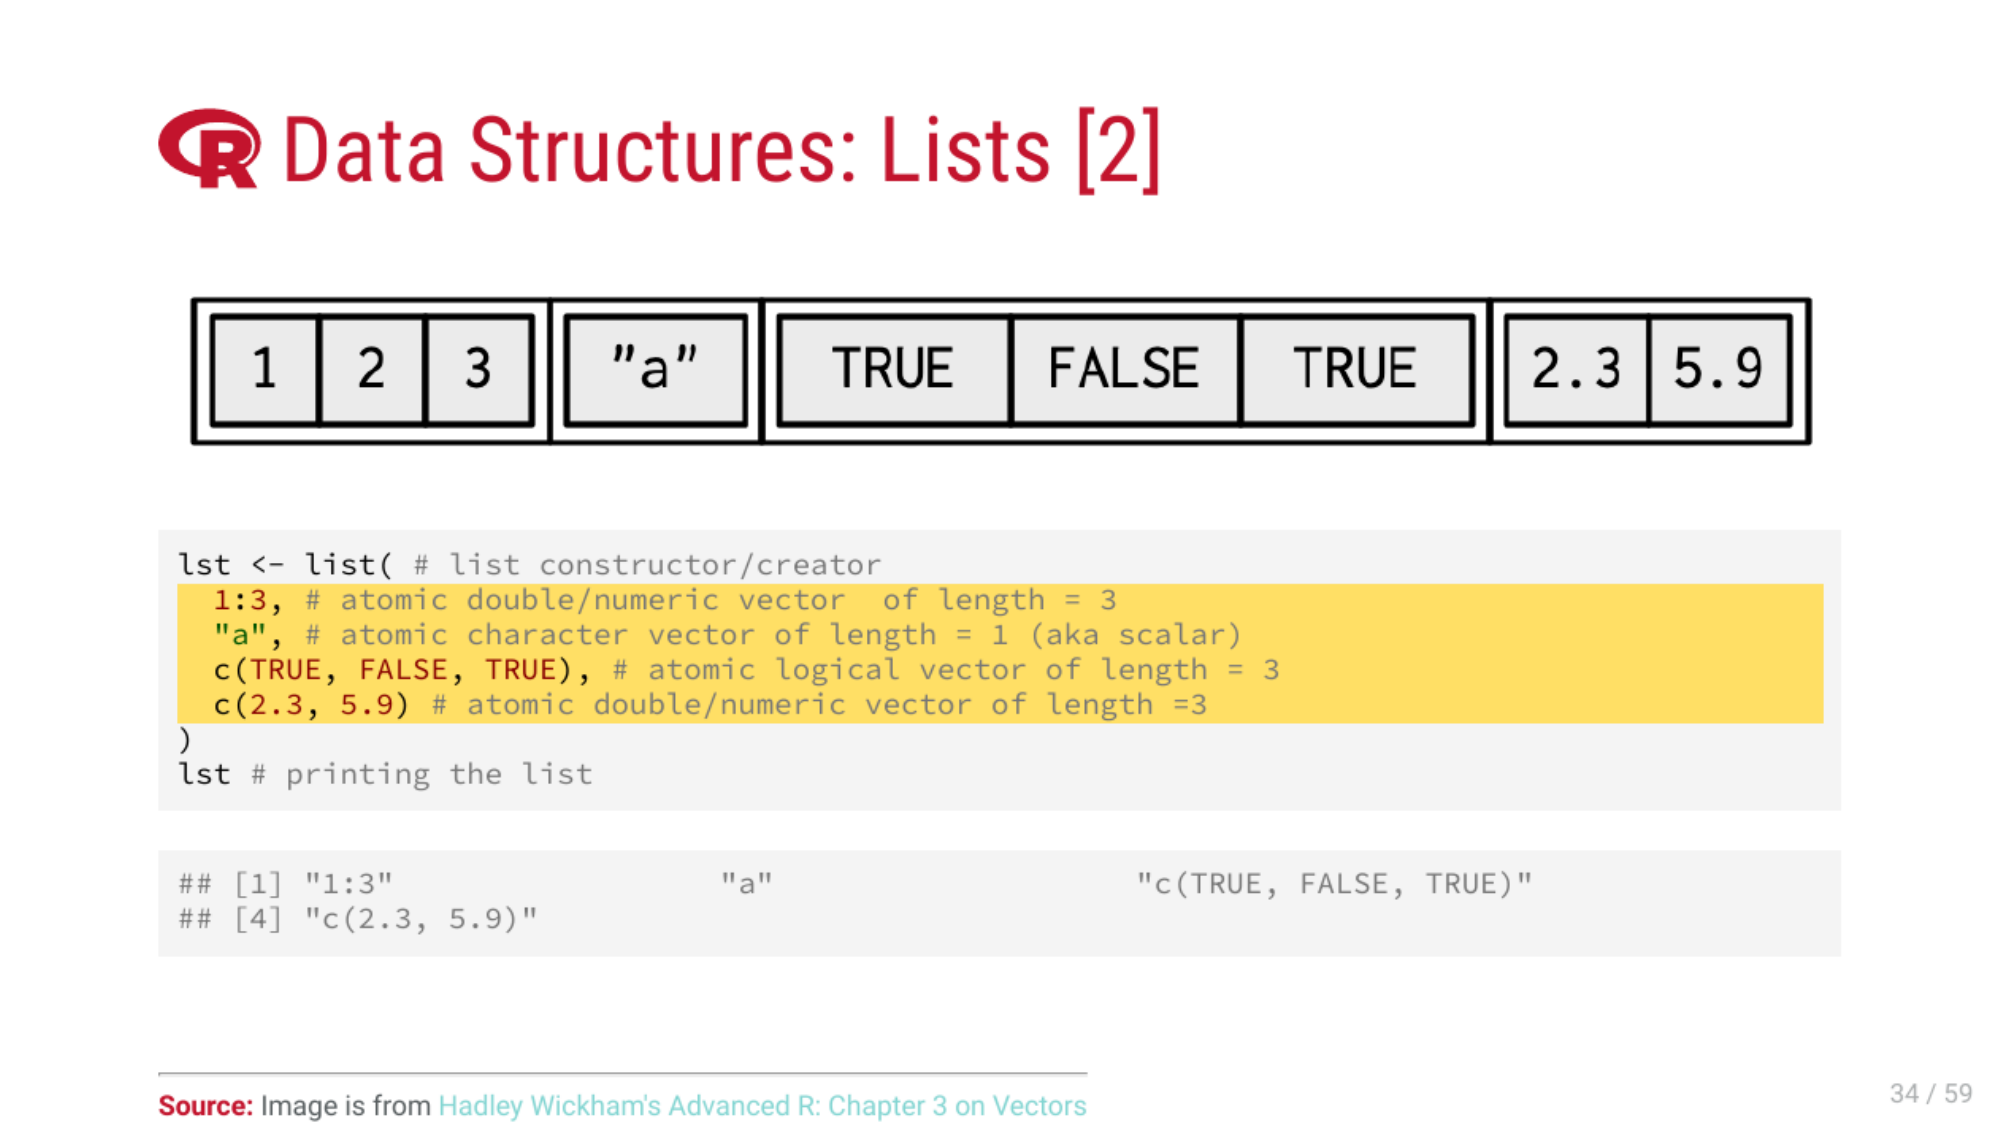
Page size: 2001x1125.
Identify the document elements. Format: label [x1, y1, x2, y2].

list [0, 0, 2000, 1125]
